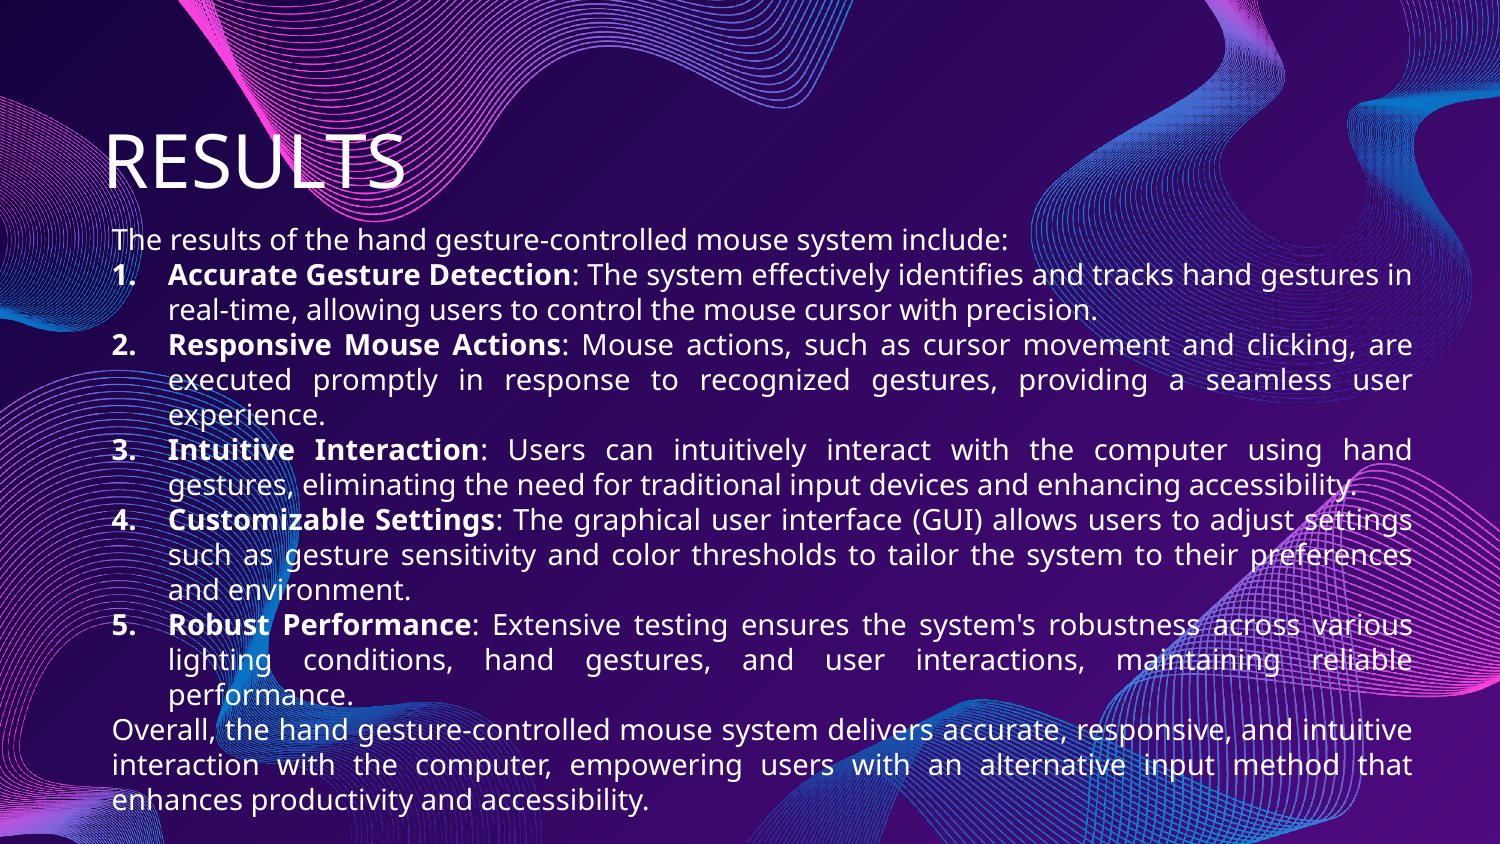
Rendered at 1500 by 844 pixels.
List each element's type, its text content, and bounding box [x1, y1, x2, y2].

picture [0, 0, 1500, 844]
title RESULTS [50, 101, 461, 216]
subtitle The results of the hand gesture-controlled mouse system include: Accurate Gesture Detection: The system effectively identifies and tracks hand gestures in real-time, allowing users to control the mouse cursor with precision. Responsive Mouse Actions: Mouse actions, such as cursor movement and clicking, are executed promptly in response to recognized gestures, providing a seamless user experience. Intuitive Interaction: Users can intuitively interact with the computer using hand gestures, eliminating the need for traditional input devices and enhancing accessibility. Customizable Settings: The graphical user interface (GUI) allows users to adjust settings such as gesture sensitivity and color thresholds to tailor the system to their preferences and environment. Robust Performance: Extensive testing ensures the system's robustness across various lighting conditions, hand gestures, and user interactions, maintaining reliable performance. Overall, the hand gesture-controlled mouse system delivers accurate, responsive, and intuitive interaction with the computer, empowering users with an alternative input method that enhances productivity and accessibility. [96, 206, 1429, 312]
